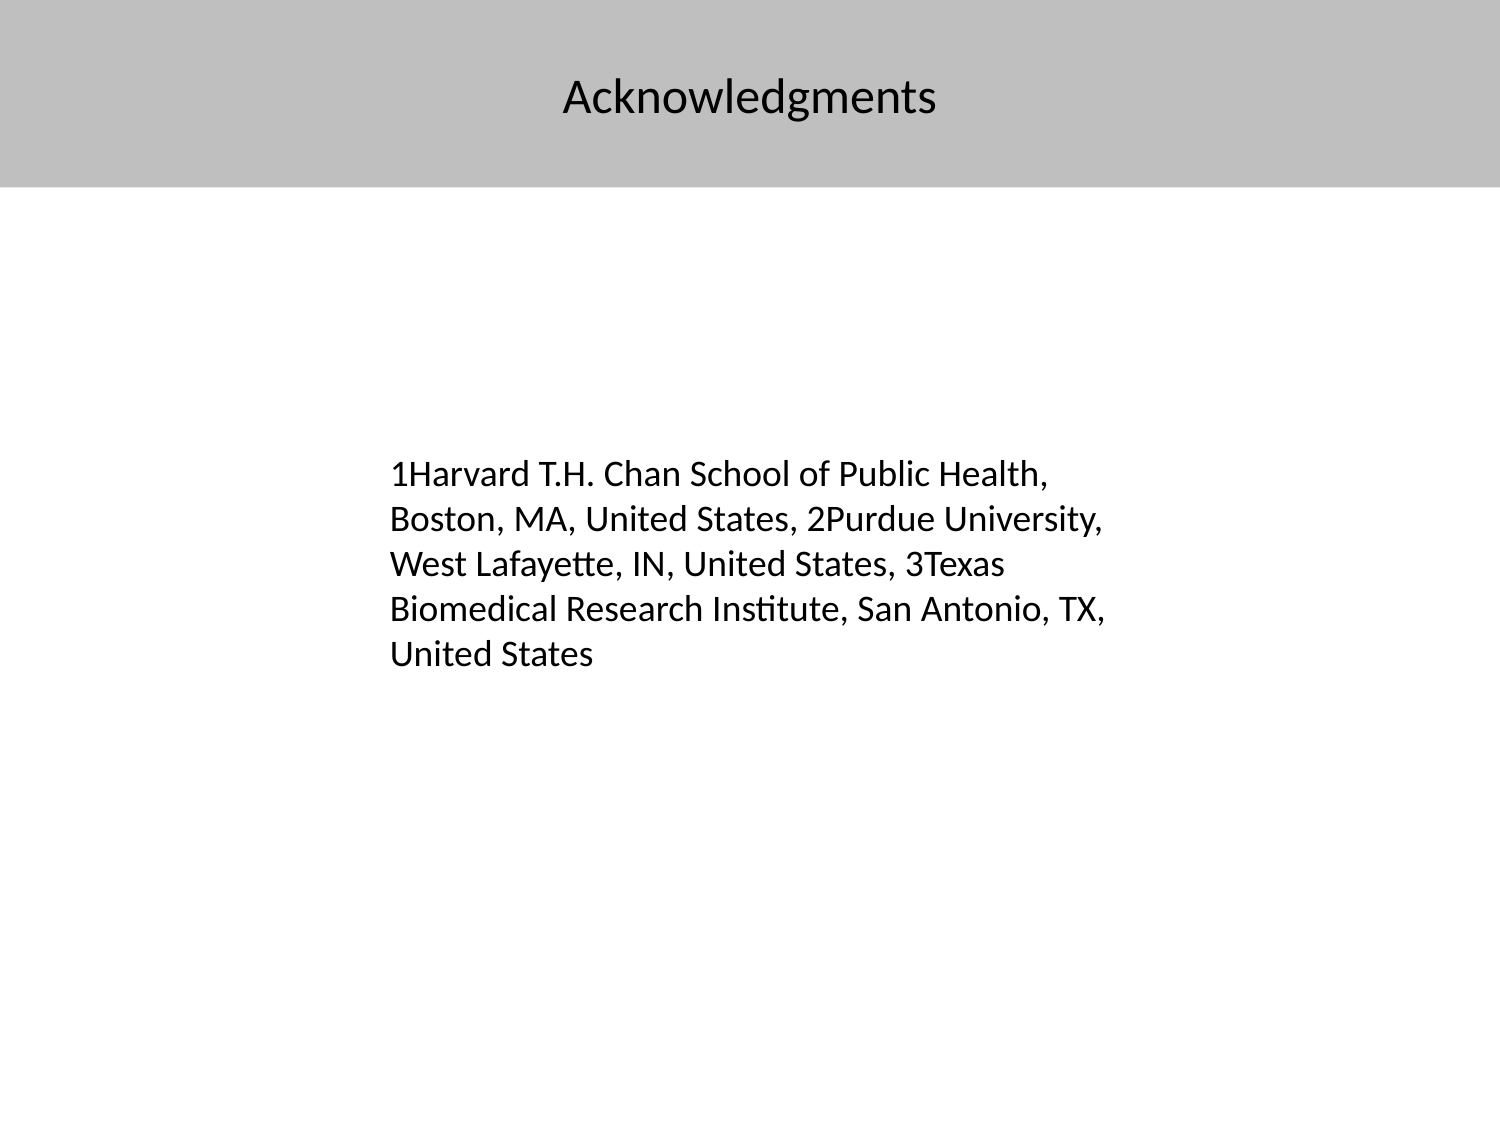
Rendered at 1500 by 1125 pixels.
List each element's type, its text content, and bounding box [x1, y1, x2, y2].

text_box 1Harvard T.H. Chan School of Public Health, Boston, MA, United States, 2Purdue University, West Lafayette, IN, United States, 3Texas Biomedical Research Institute, San Antonio, TX, United States [374, 441, 1125, 681]
text_box Acknowledgments [0, 0, 1500, 188]
